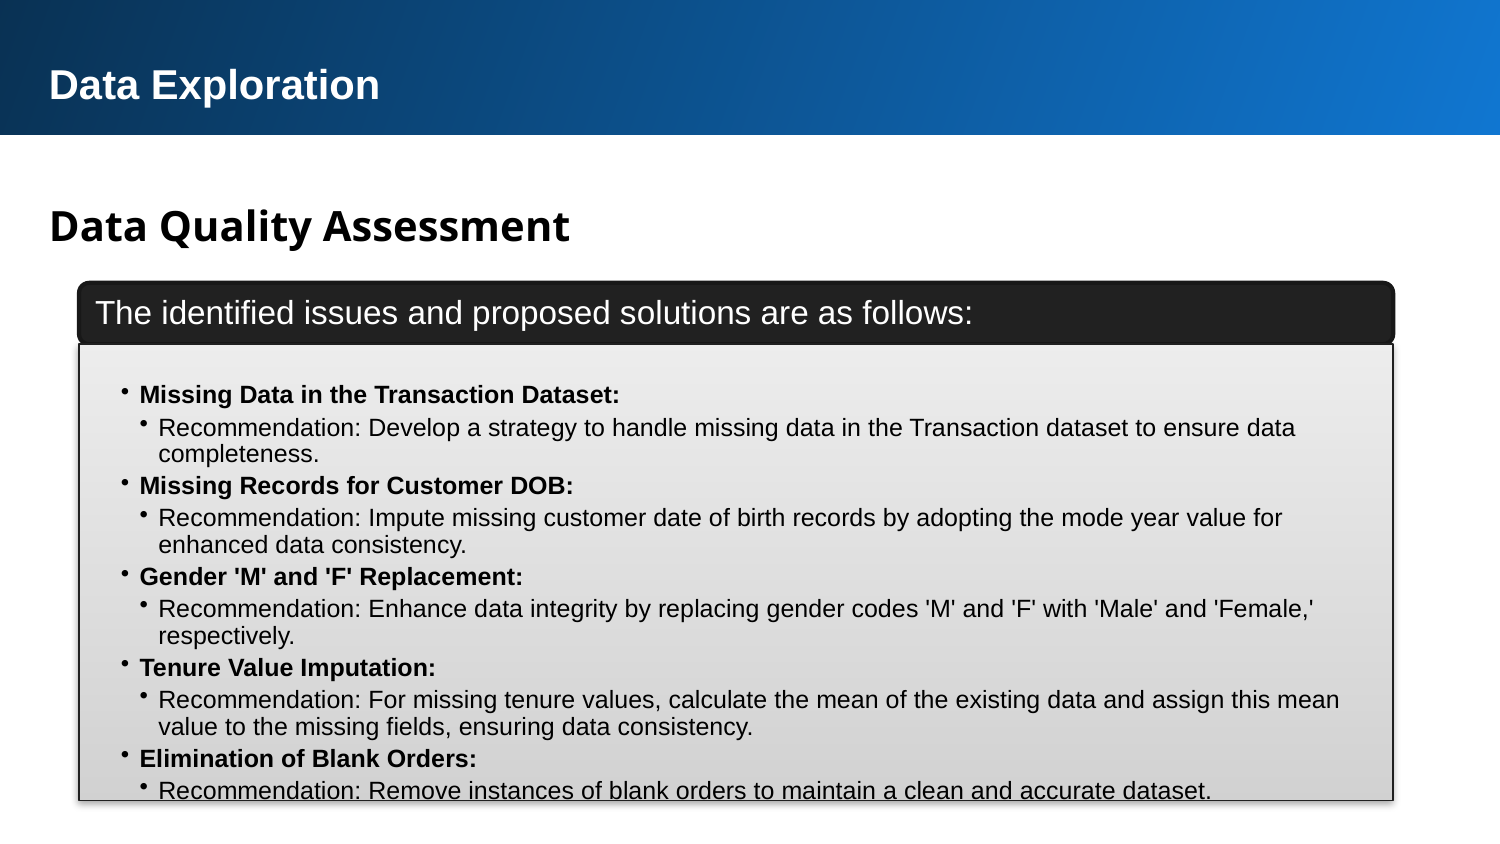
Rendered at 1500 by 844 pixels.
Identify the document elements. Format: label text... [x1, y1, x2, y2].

text_box Data Exploration [33, 43, 1439, 124]
text_box [0, 0, 1500, 135]
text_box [78, 272, 1394, 811]
text_box Data Quality Assessment [33, 177, 1439, 266]
